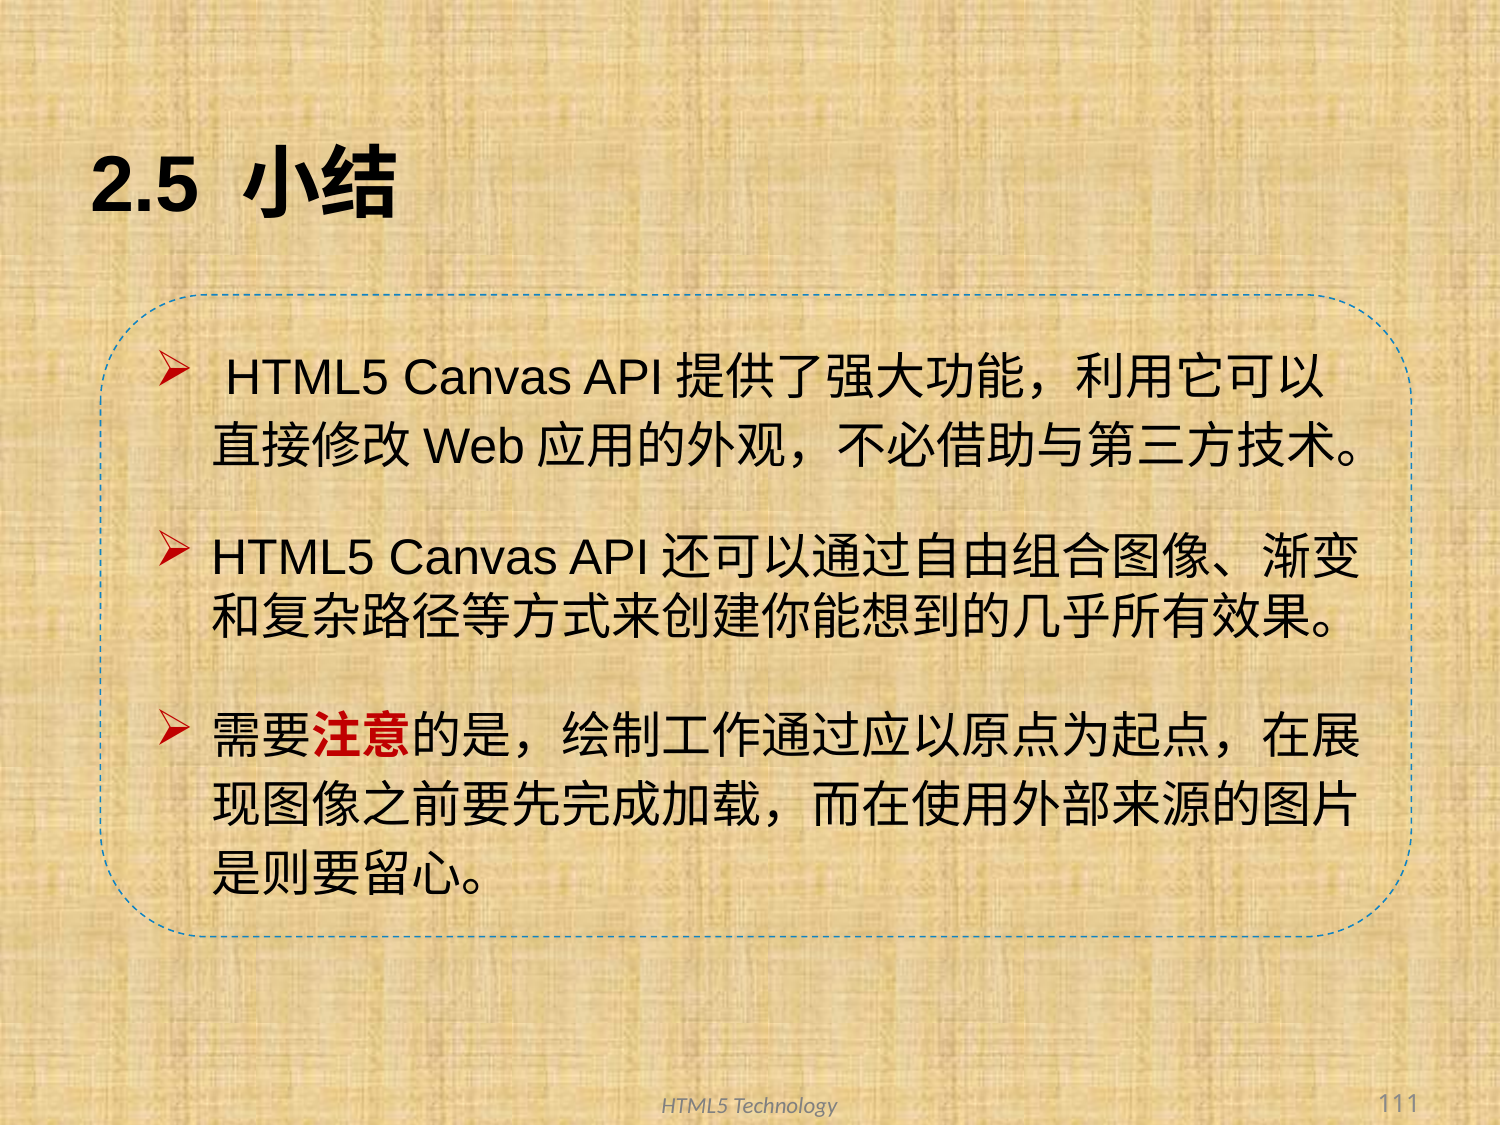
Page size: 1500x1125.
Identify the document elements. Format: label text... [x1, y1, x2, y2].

picture [0, 0, 1500, 1125]
text_box [100, 294, 1412, 937]
text_box HTML5 Canvas API还可以通过自由组合图像、渐变和复杂路径等方式来创建你能想到的几乎所有效果。 [140, 516, 1398, 652]
text_box HTML5 Canvas API提供了强大功能，利用它可以直接修改Web应用的外观，不必借助与第三方技术。 [140, 328, 1364, 481]
footer HTML5 Technology [482, 1083, 1017, 1125]
title 2.5 小结 [75, 124, 1388, 271]
text_box 需要注意的是，绘制工作通过应以原点为起点，在展现图像之前要先完成加载，而在使用外部来源的图片是则要留心。 [140, 687, 1386, 909]
slide_number 111 [1097, 1082, 1436, 1125]
